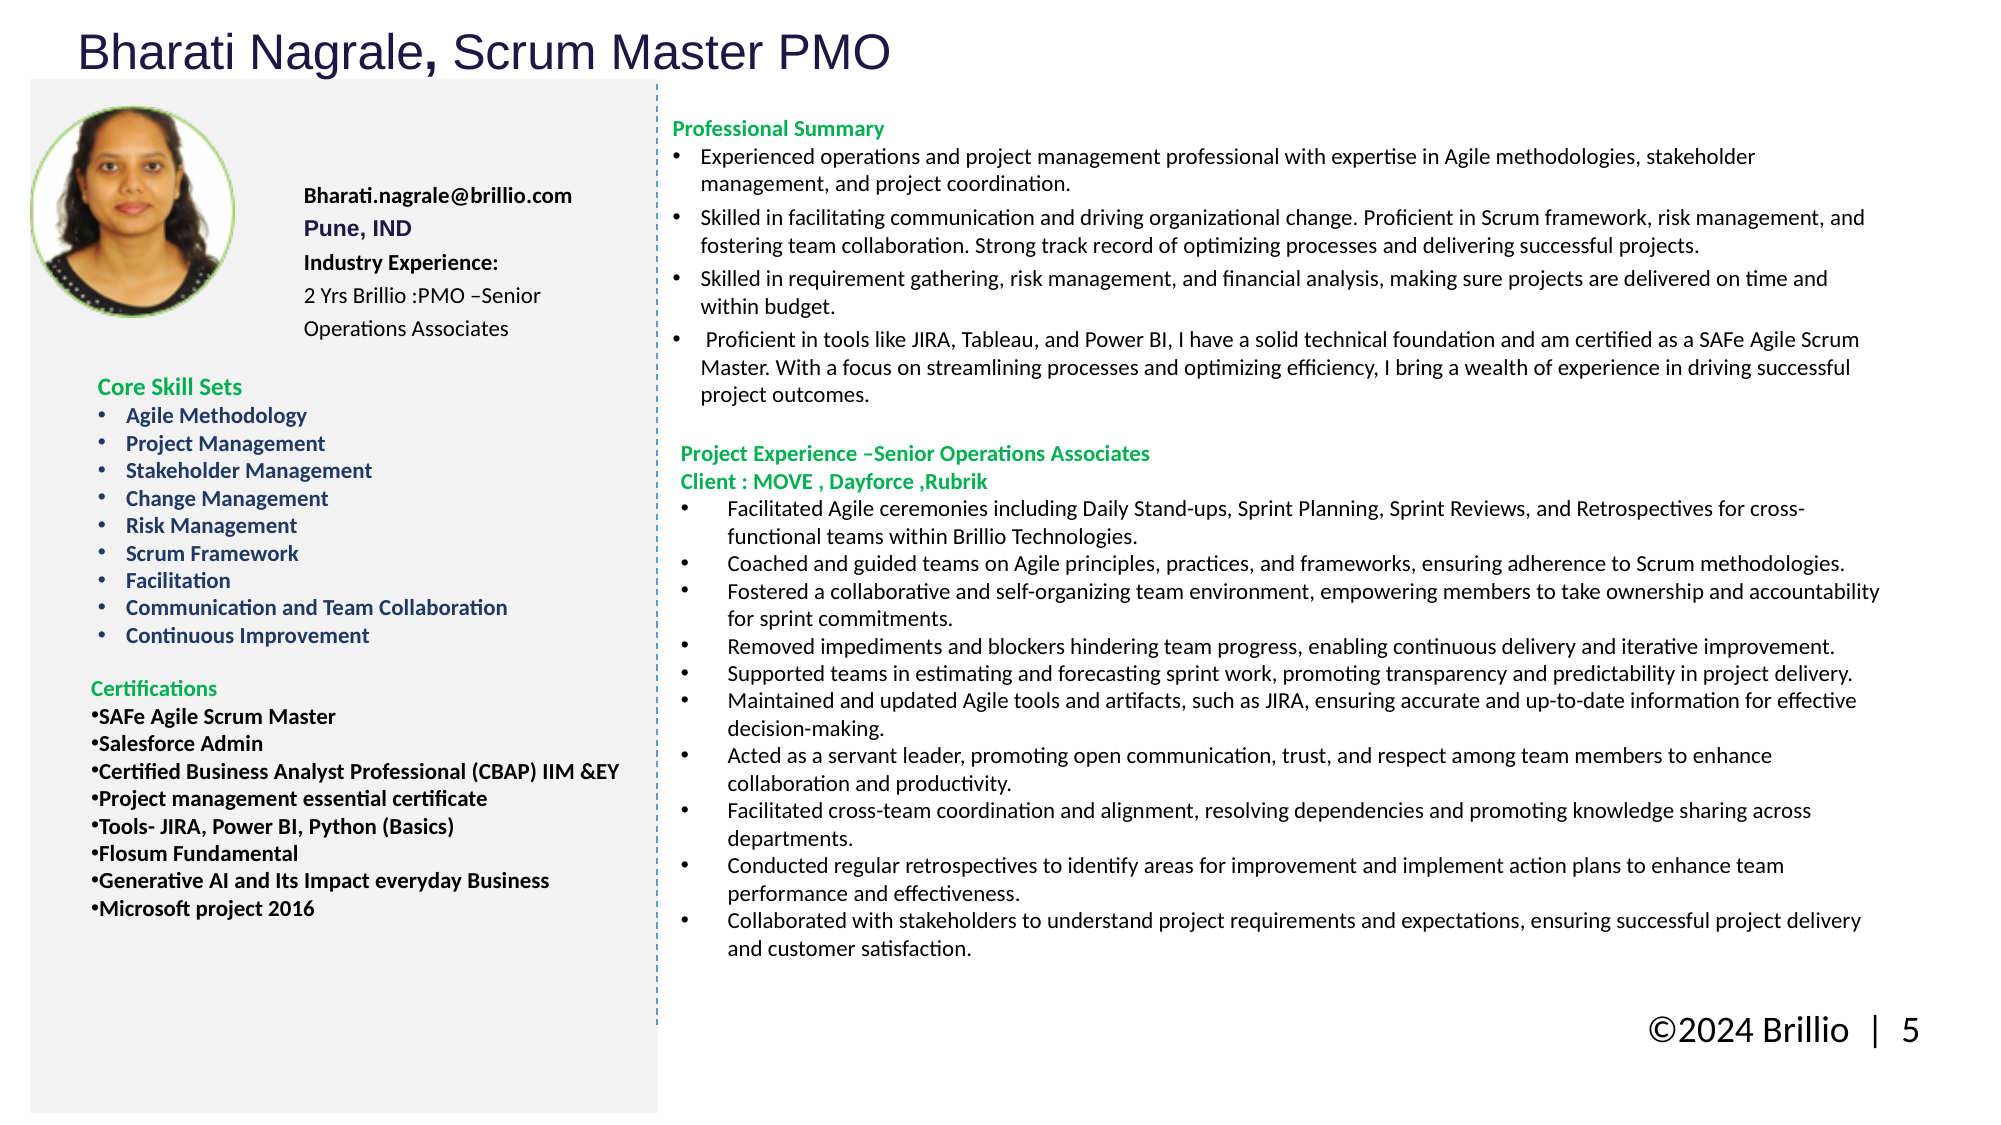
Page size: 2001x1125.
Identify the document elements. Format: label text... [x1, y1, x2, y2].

text_box Bharati Nagrale, Scrum Master PMO [62, 11, 1943, 80]
text_box ©2024 Brillio | 5 [1646, 1007, 1970, 1050]
text_box [29, 78, 659, 1114]
text_box Bharati.nagrale@brillio.com Pune, IND Industry Experience: 2 Yrs Brillio :PMO –Senior Operations Associates [288, 167, 653, 349]
text_box Certifications SAFe Agile Scrum Master Salesforce Admin Certified Business Analyst Professional (CBAP) IIM &EY Project management essential certificate Tools- JIRA, Power BI, Python (Basics) Flosum Fundamental Generative AI and Its Impact everyday Business Microsoft project 2016 [76, 666, 641, 984]
text_box Professional Summary Experienced operations and project management professional with expertise in Agile methodologies, stakeholder management, and project coordination. Skilled in facilitating communication and driving organizational change. Proficient in Scrum framework, risk management, and fostering team collaboration. Strong track record of optimizing processes and delivering successful projects. Skilled in requirement gathering, risk management, and financial analysis, making sure projects are delivered on time and within budget. Proficient in tools like JIRA, Tableau, and Power BI, I have a solid technical foundation and am certified as a SAFe Agile Scrum Master. With a focus on streamlining processes and optimizing efficiency, I bring a wealth of experience in driving successful project outcomes. [658, 106, 1896, 661]
text_box Core Skill Sets Agile Methodology Project Management Stakeholder Management Change Management Risk Management Scrum Framework Facilitation Communication and Team Collaboration Continuous Improvement [82, 363, 635, 666]
picture [30, 106, 235, 318]
text_box Project Experience –Senior Operations Associates Client : MOVE , Dayforce ,Rubrik Facilitated Agile ceremonies including Daily Stand-ups, Sprint Planning, Sprint Reviews, and Retrospectives for cross-functional teams within Brillio Technologies. Coached and guided teams on Agile principles, practices, and frameworks, ensuring adherence to Scrum methodologies. Fostered a collaborative and self-organizing team environment, empowering members to take ownership and accountability for sprint commitments. Removed impediments and blockers hindering team progress, enabling continuous delivery and iterative improvement. Supported teams in estimating and forecasting sprint work, promoting transparency and predictability in project delivery. Maintained and updated Agile tools and artifacts, such as JIRA, ensuring accurate and up-to-date information for effective decision-making. Acted as a servant leader, promoting open communication, trust, and respect among team members to enhance collaboration and productivity. Facilitated cross-team coordination and alignment, resolving dependencies and promoting knowledge sharing across departments. Conducted regular retrospectives to identify areas for improvement and implement action plans to enhance team performance and effectiveness. Collaborated with stakeholders to understand project requirements and expectations, ensuring successful project delivery and customer satisfaction. [665, 431, 1906, 1024]
